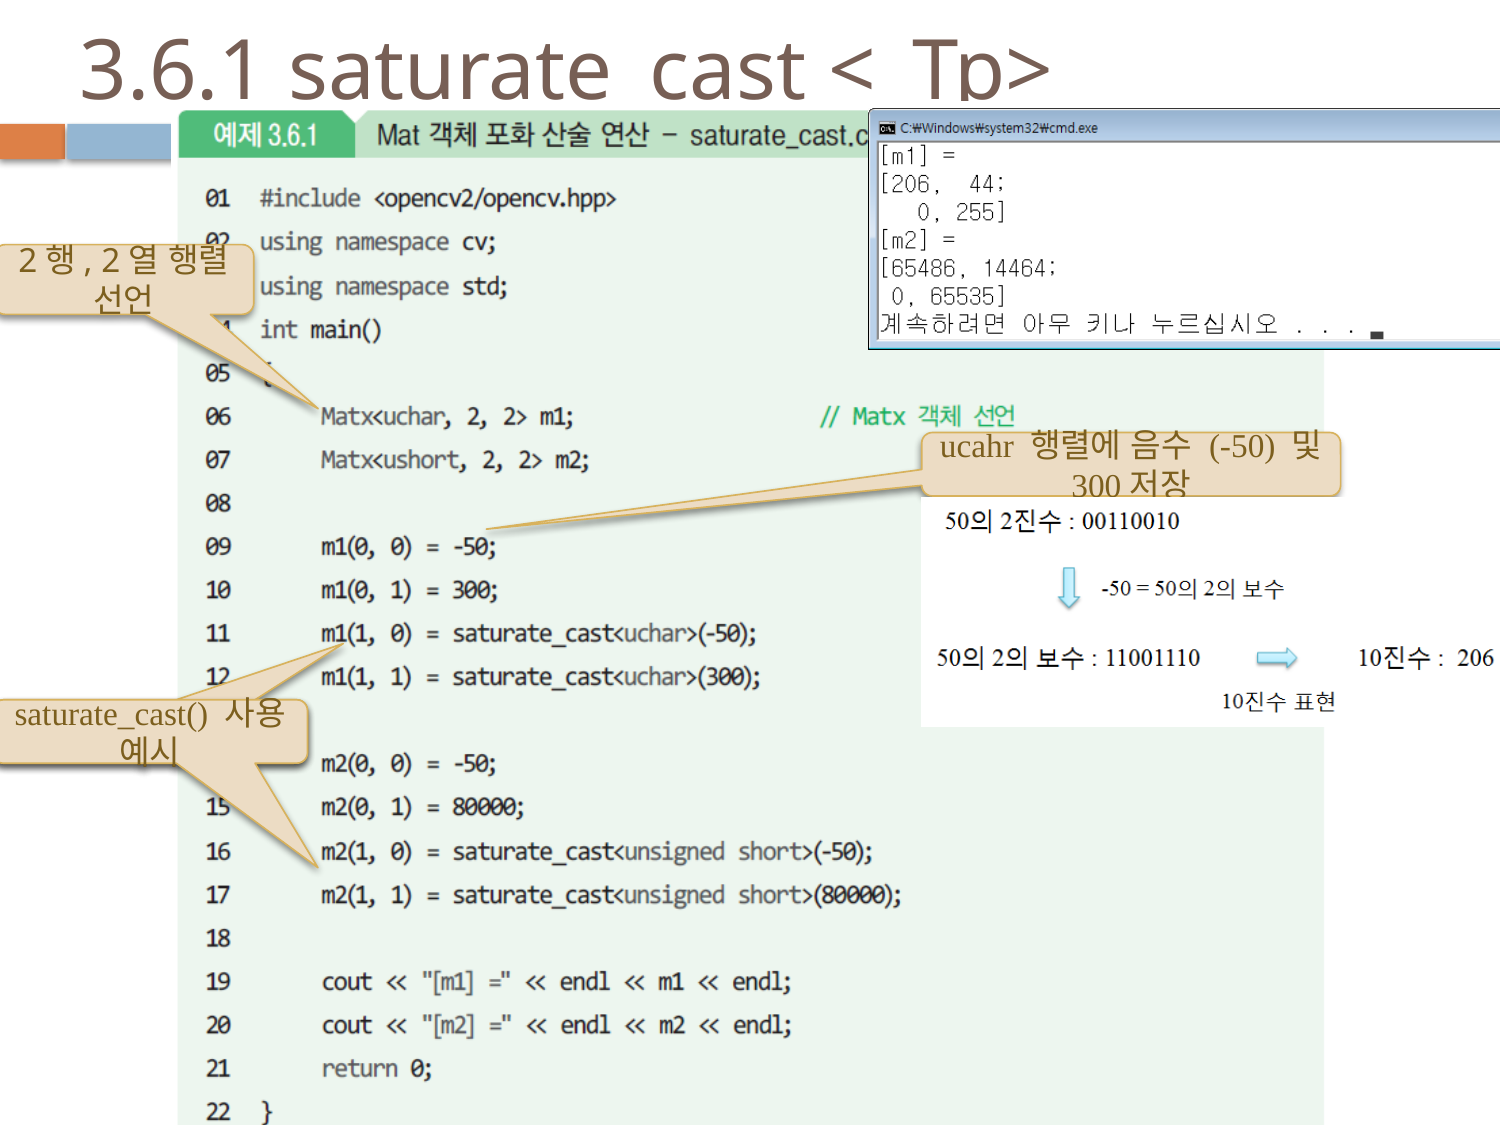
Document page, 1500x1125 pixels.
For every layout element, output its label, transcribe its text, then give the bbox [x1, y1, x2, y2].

picture [170, 101, 1500, 1125]
text_box 2행, 2열 행렬 선언 [0, 243, 166, 327]
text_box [0, 699, 308, 764]
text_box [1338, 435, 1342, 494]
title 3.6.1 saturate_cast <_Tp> [64, 7, 1483, 126]
